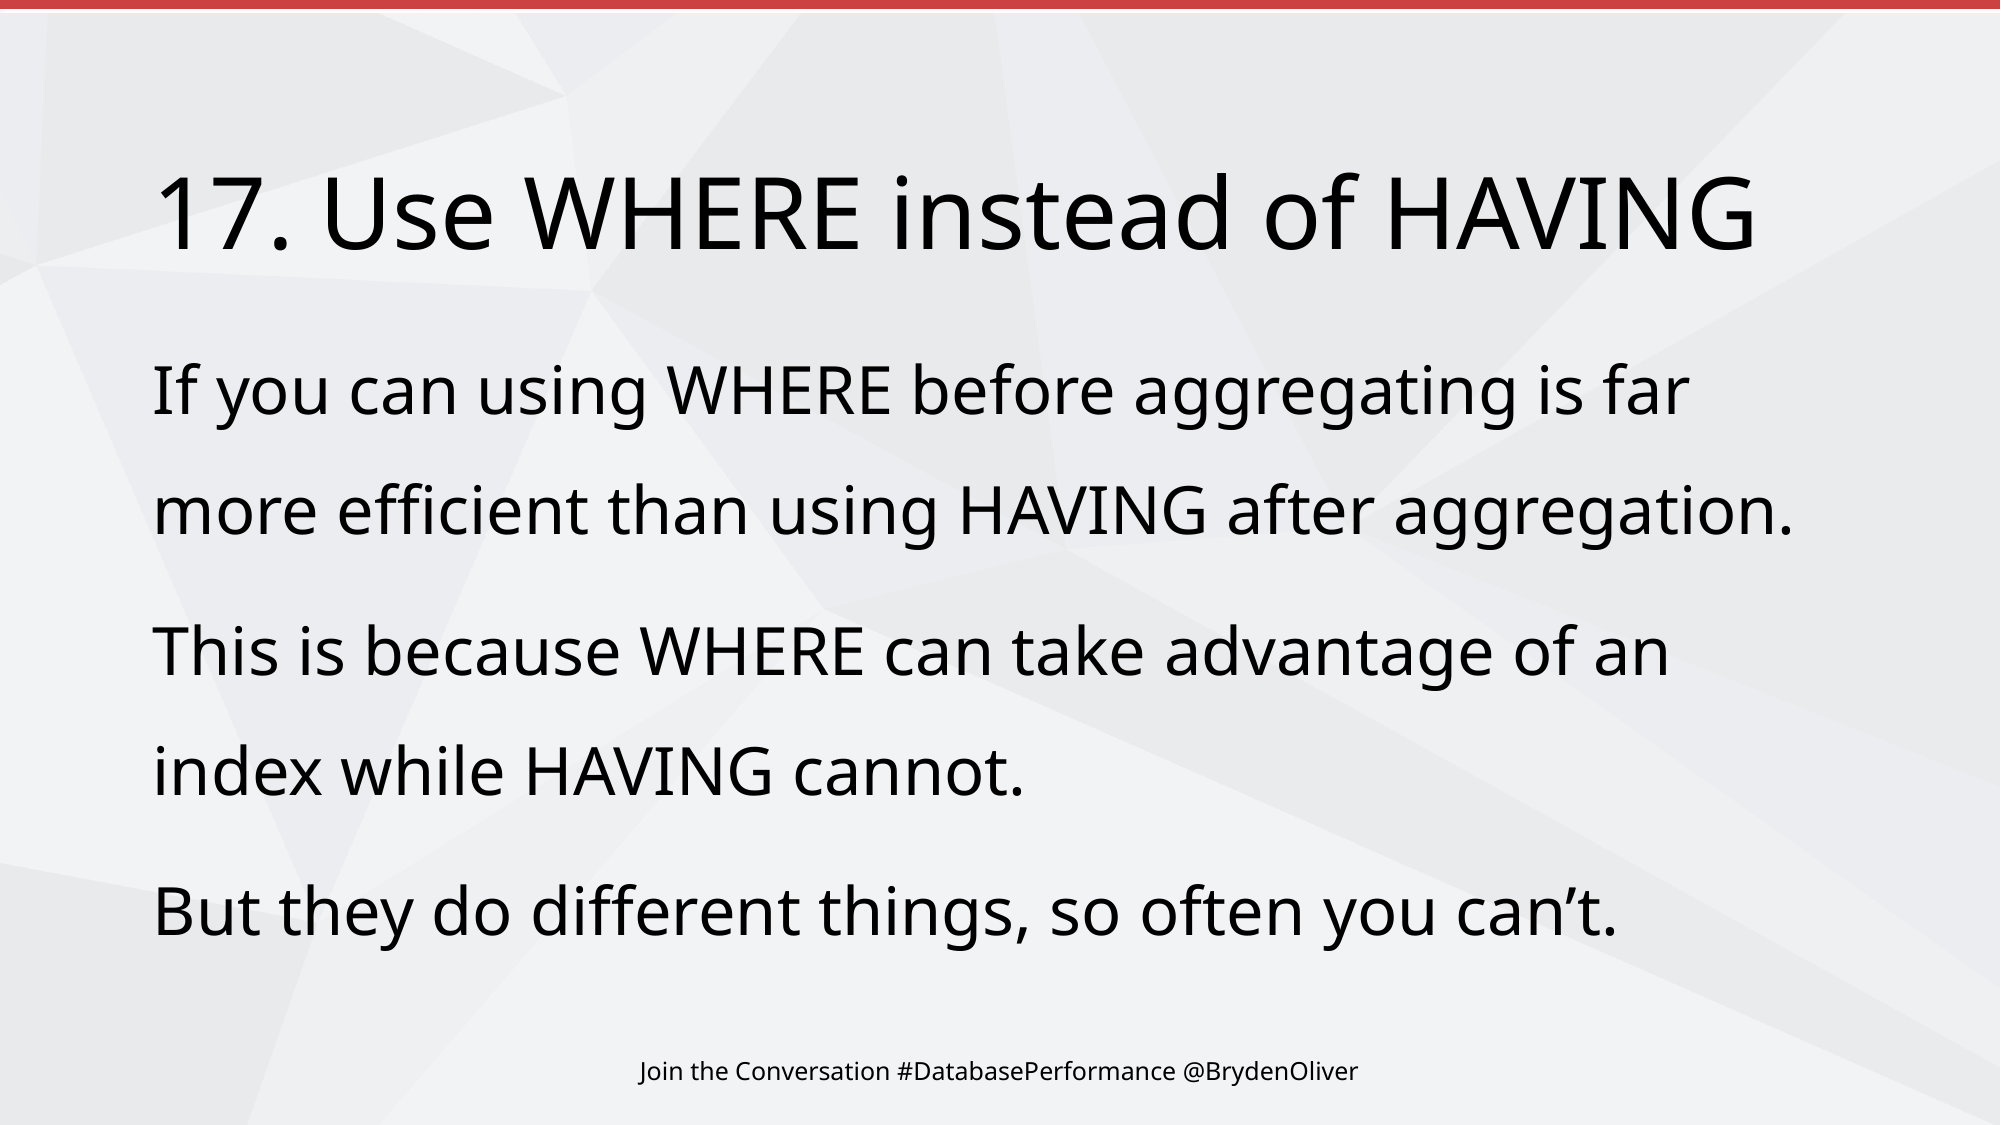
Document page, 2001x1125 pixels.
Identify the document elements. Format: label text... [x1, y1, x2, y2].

list If you can using WHERE before aggregating is far more efficient than using HAVING after aggregation. This is because WHERE can take advantage of an index while HAVING cannot. But they do different things, so often you can’t. [123, 299, 1863, 1021]
title 17. Use WHERE instead of HAVING [123, 60, 1877, 278]
footer Join the Conversation #DatabasePerformance @BrydenOliver [0, 13, 2000, 1125]
